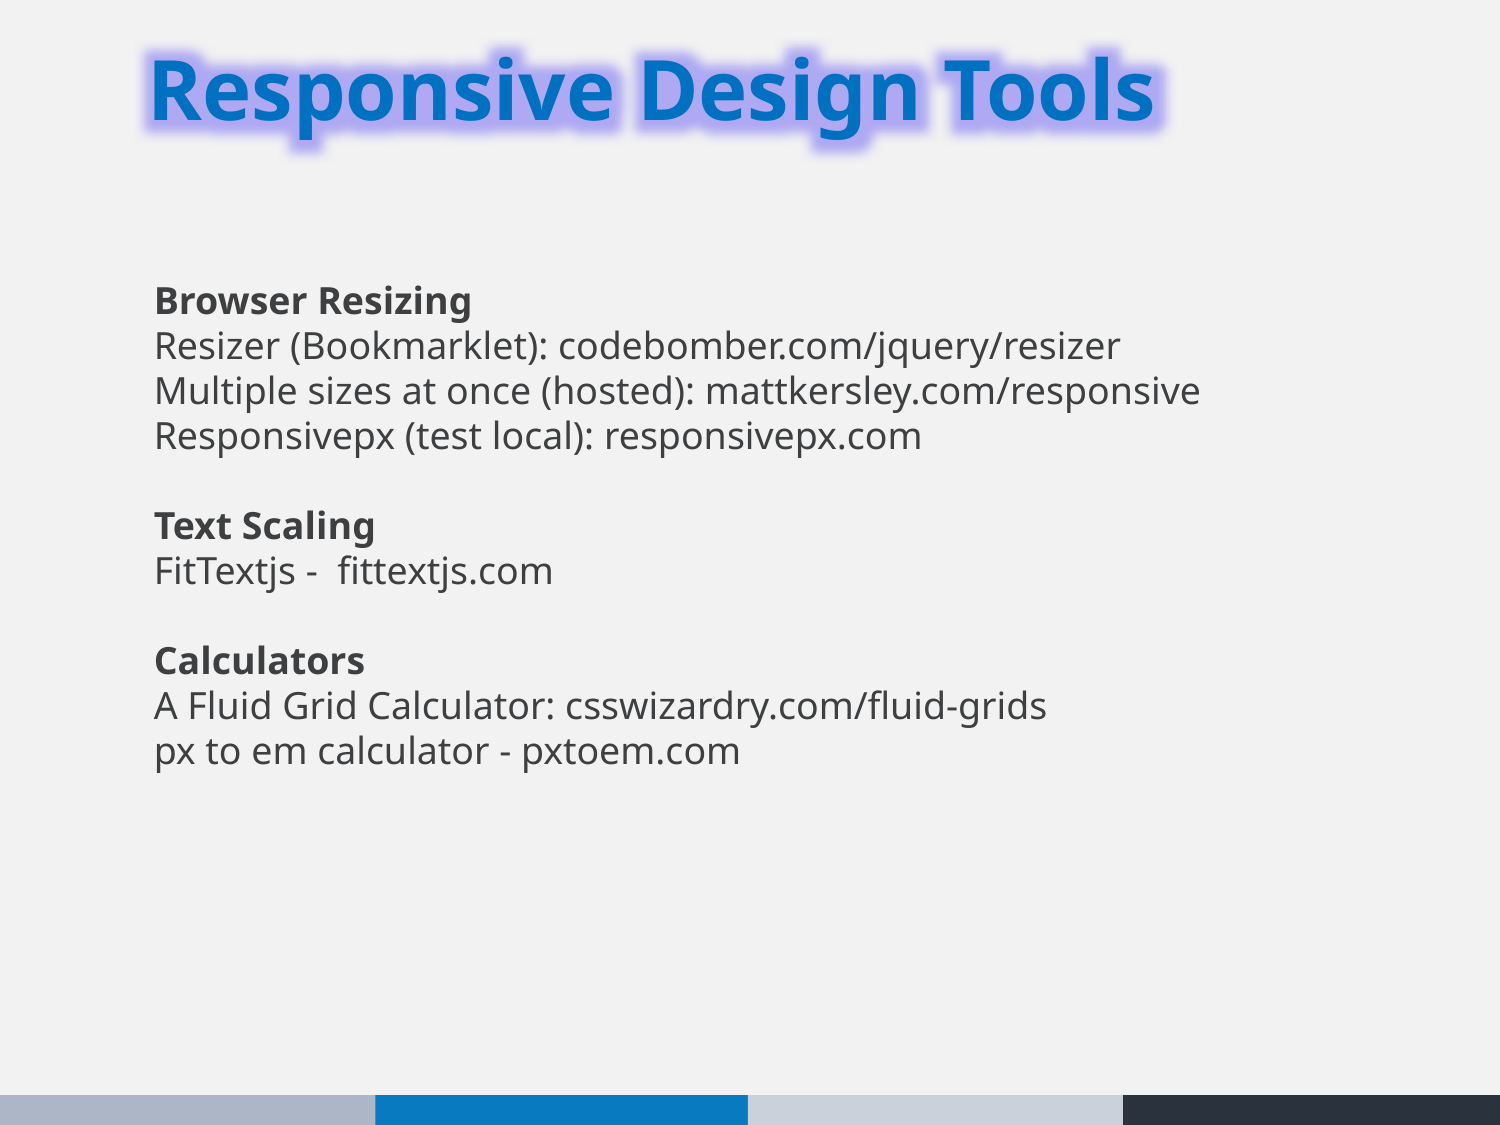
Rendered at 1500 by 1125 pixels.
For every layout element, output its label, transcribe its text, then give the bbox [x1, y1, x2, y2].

text_box Browser Resizing Resizer (Bookmarklet): codebomber.com/jquery/resizer Multiple sizes at once (hosted): mattkersley.com/responsive Responsivepx (test local): responsivepx.com Text Scaling FitTextjs - fittextjs.com Calculators A Fluid Grid Calculator: csswizardry.com/fluid-grids px to em calculator - pxtoem.com [138, 269, 1377, 785]
text_box Responsive Design Tools [132, 0, 1383, 188]
